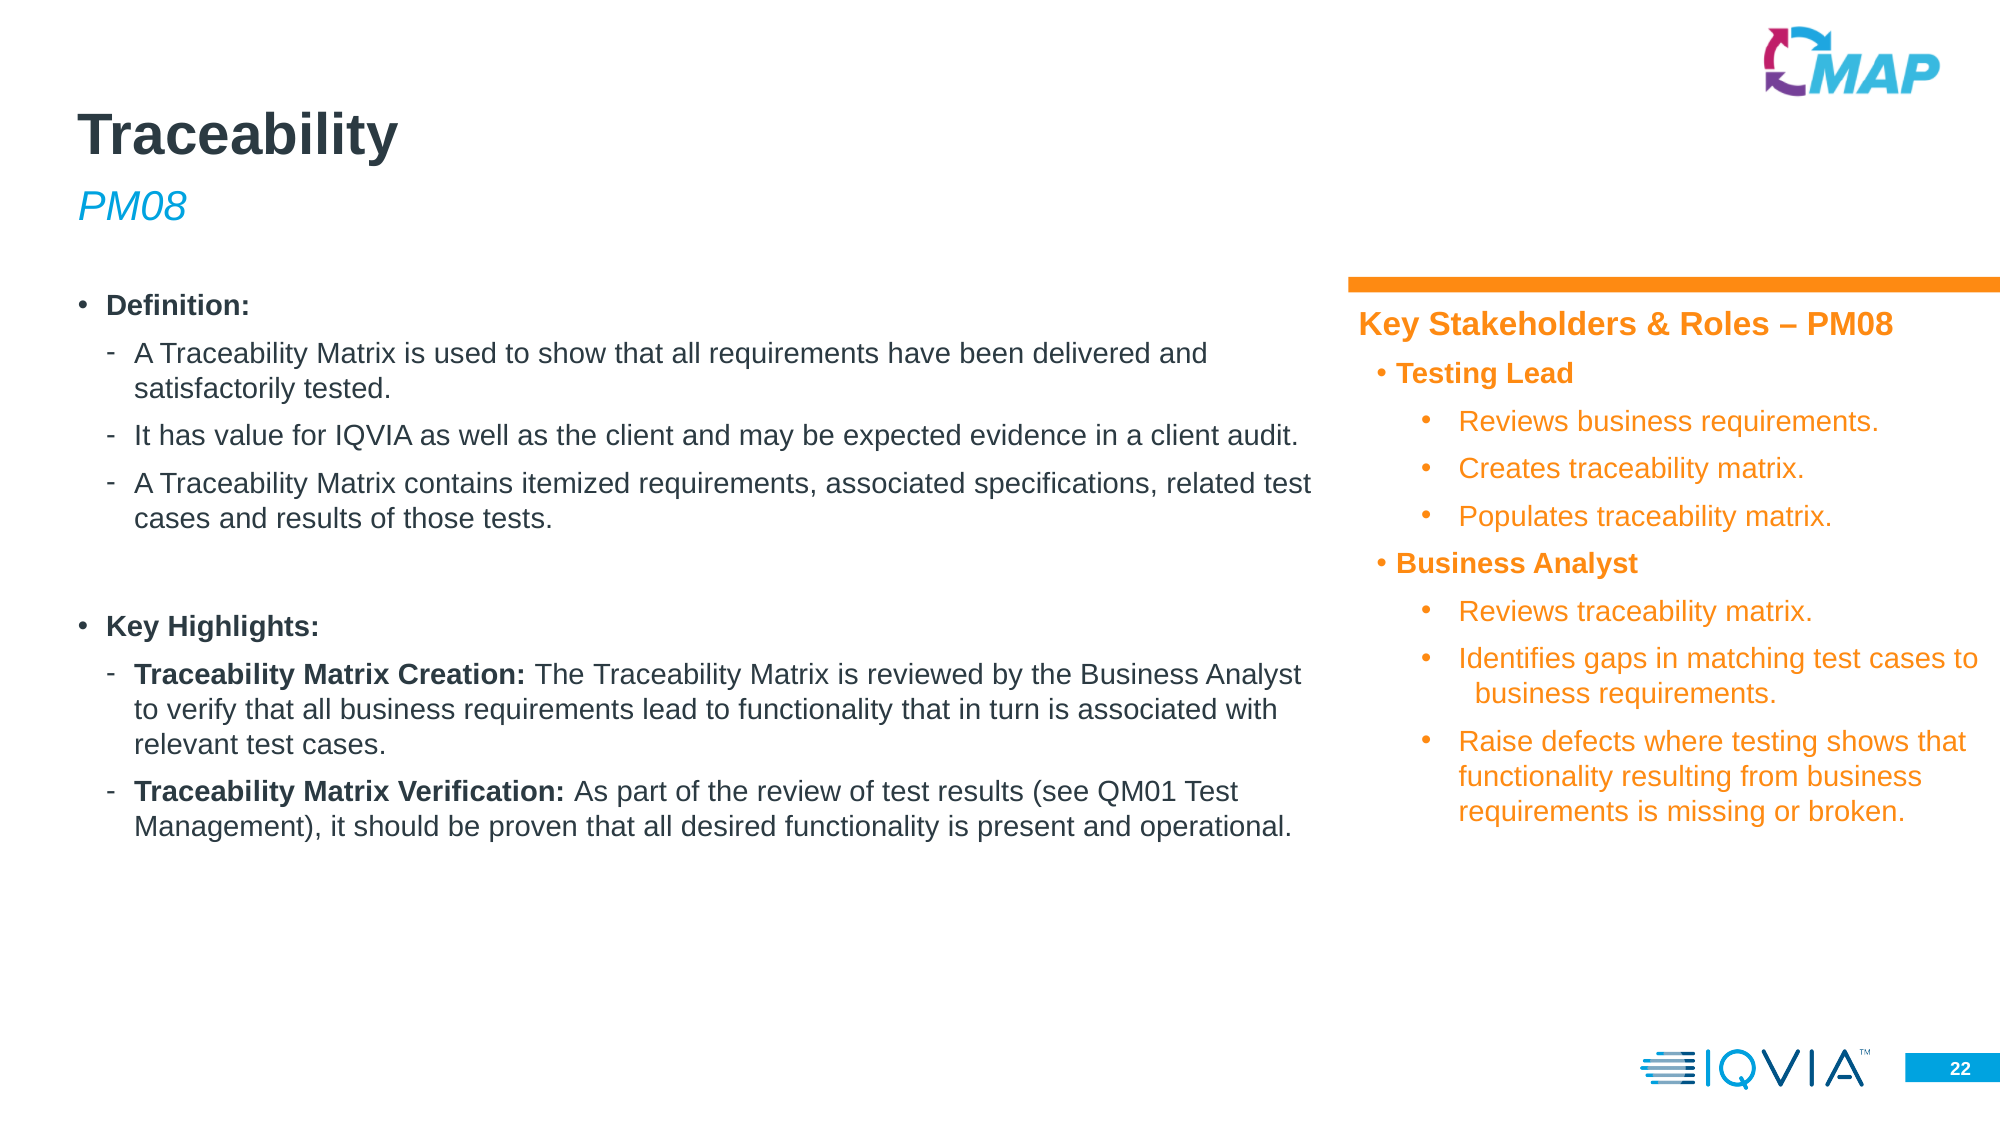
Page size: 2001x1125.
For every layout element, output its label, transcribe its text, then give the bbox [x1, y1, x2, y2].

list PM08 [63, 177, 1924, 244]
picture [1744, 1049, 1870, 1090]
picture [1748, 13, 1951, 115]
list Key Stakeholders & Roles – PM08 Testing Lead Reviews business requirements. Creates traceability matrix. Populates traceability matrix. Business Analyst Reviews traceability matrix. Identifies gaps in matching test cases to business requirements. Raise defects where testing shows that functionality resulting from business requirements is missing or broken. [1343, 294, 2000, 994]
title Traceability [63, 48, 1924, 175]
picture [1640, 1049, 1743, 1090]
list Definition: A Traceability Matrix is used to show that all requirements have been delivered and satisfactorily tested. It has value for IQVIA as well as the client and may be expected evidence in a client audit. A Traceability Matrix contains itemized requirements, associated specifications, related test cases and results of those tests. Key Highlights: Traceability Matrix Creation: The Traceability Matrix is reviewed by the Business Analyst to verify that all business requirements lead to functionality that in turn is associated with relevant test cases. Traceability Matrix Verification: As part of the review of test results (see QM01 Test Management), it should be proven that all desired functionality is present and operational. [63, 279, 1332, 1043]
picture [1724, 1054, 1751, 1082]
